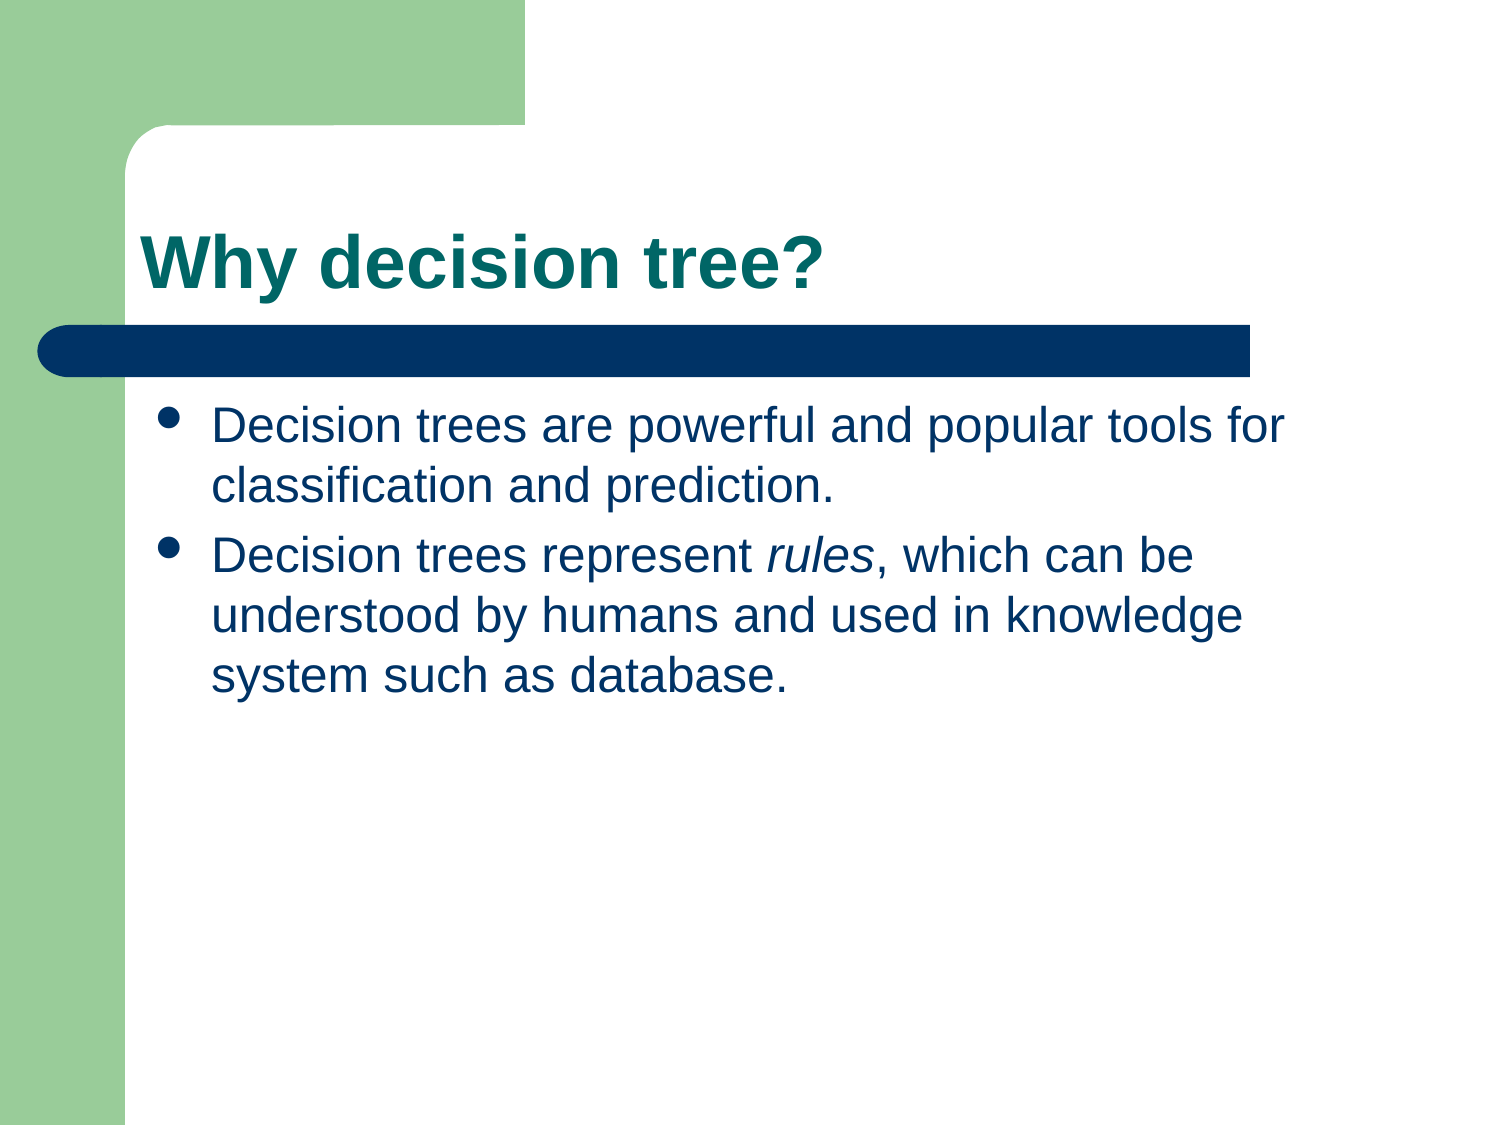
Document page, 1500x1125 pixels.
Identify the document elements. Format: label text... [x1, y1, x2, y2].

list Decision trees are powerful and popular tools for classification and prediction. Decision trees represent rules, which can be understood by humans and used in knowledge system such as database. [139, 385, 1424, 1125]
title Why decision tree? [125, 125, 1425, 313]
